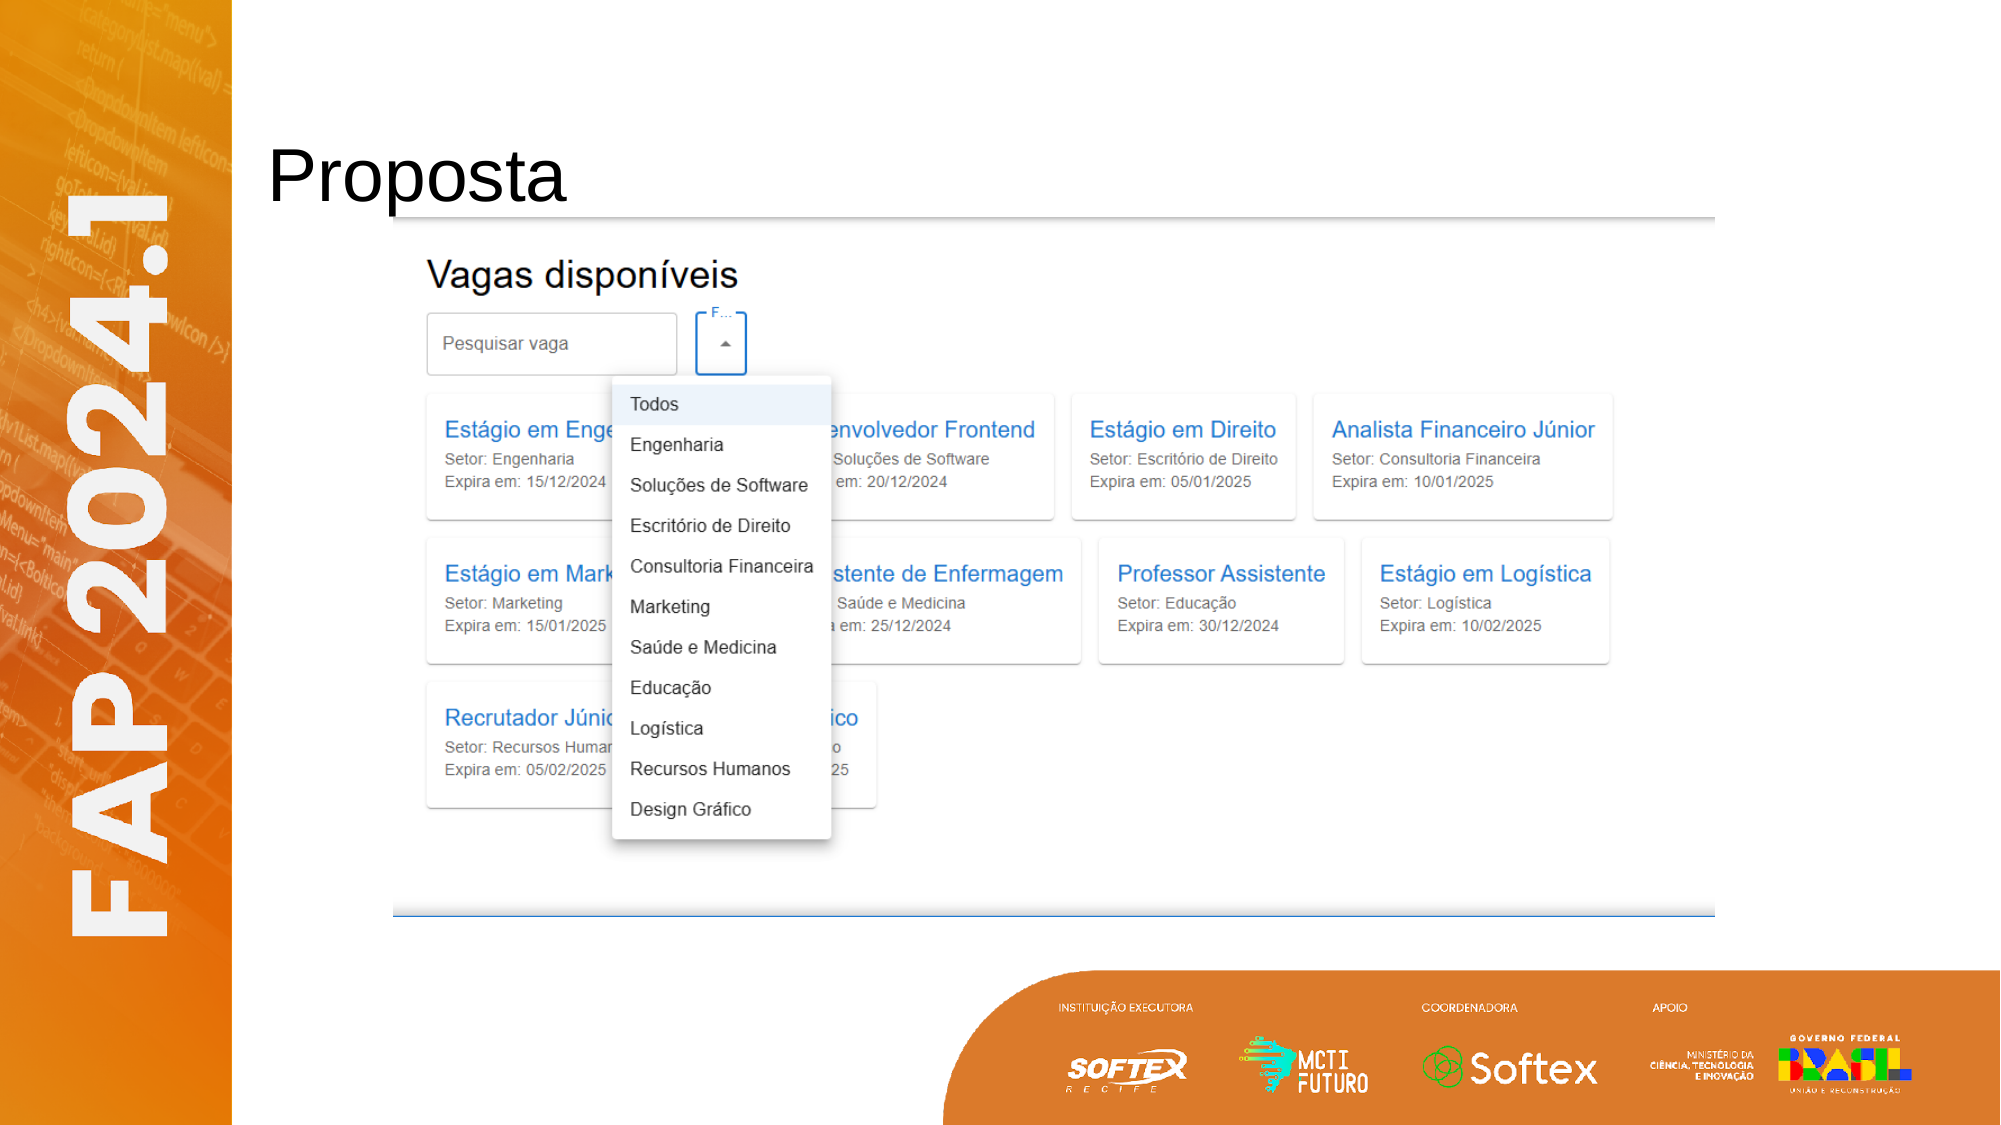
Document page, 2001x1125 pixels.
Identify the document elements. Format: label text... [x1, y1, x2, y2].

picture [0, 0, 2000, 1125]
title Proposta [252, 62, 1855, 280]
list [270, 311, 1906, 960]
